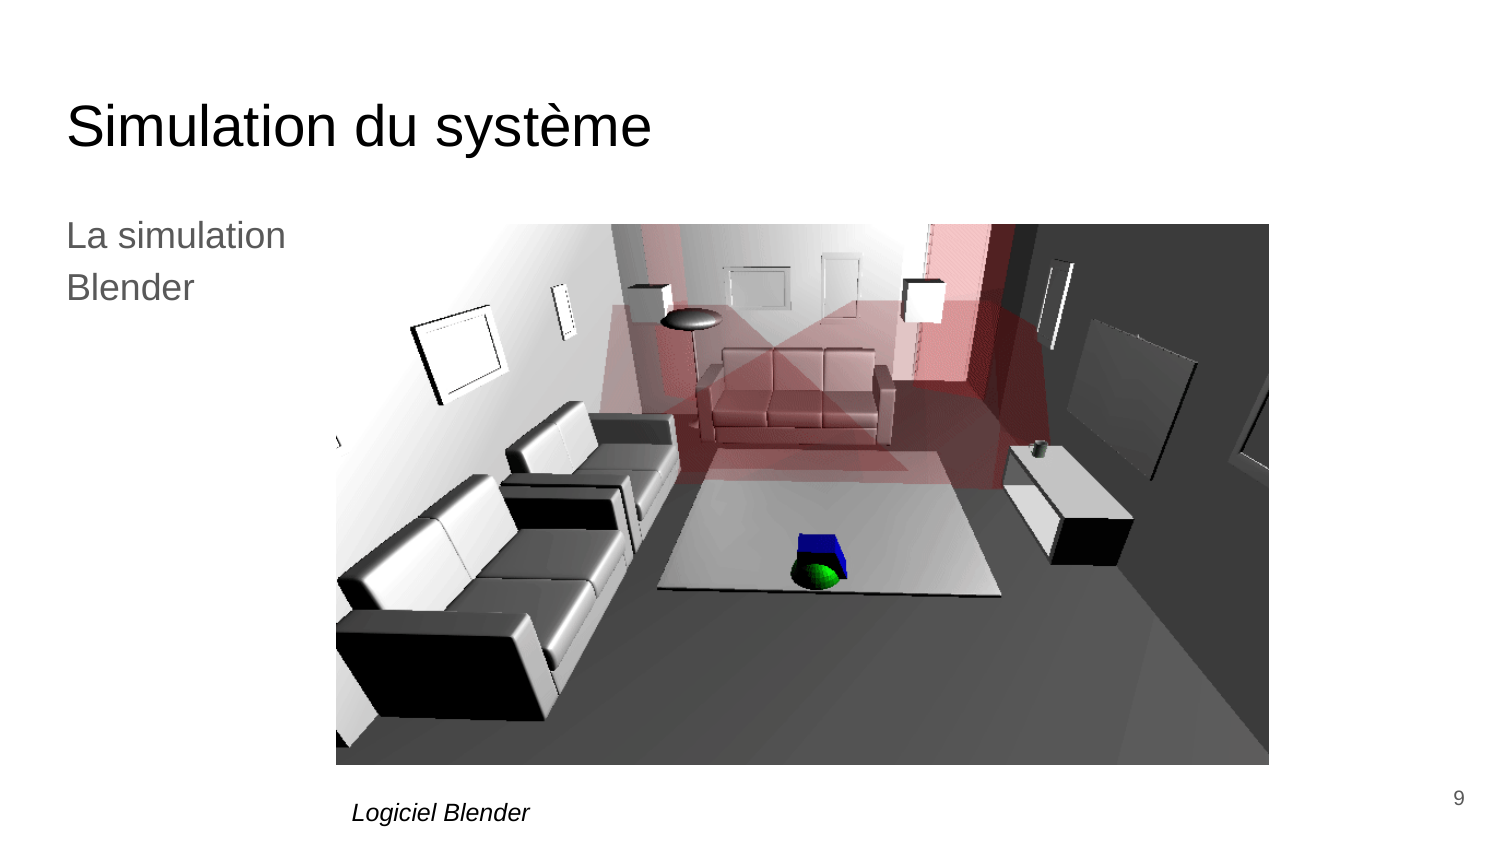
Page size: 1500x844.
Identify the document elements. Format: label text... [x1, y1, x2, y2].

text_box Logiciel Blender [336, 781, 866, 814]
picture [336, 224, 1269, 766]
title Simulation du système [51, 72, 1449, 167]
slide_number ‹#› [1389, 764, 1480, 830]
list La simulation Blender [51, 189, 320, 750]
